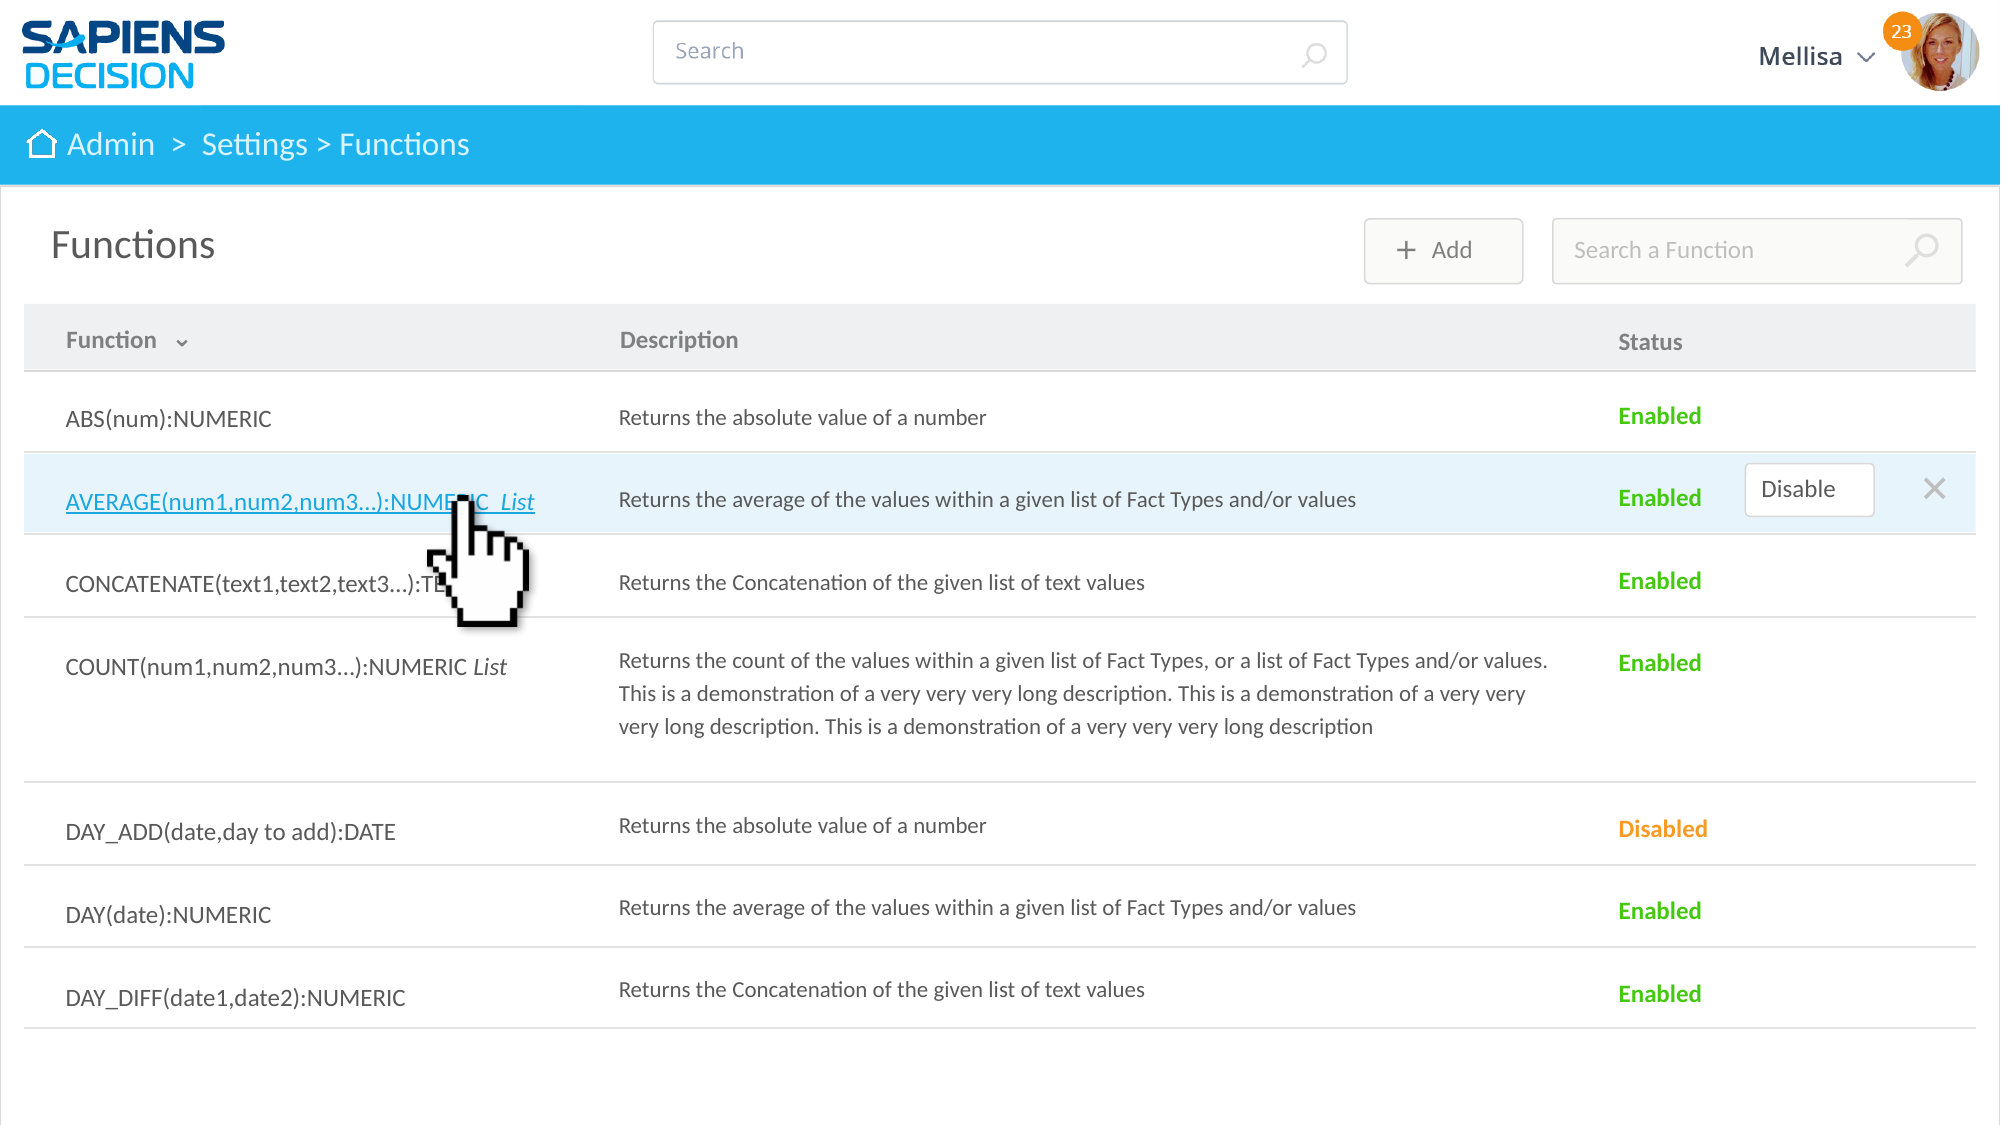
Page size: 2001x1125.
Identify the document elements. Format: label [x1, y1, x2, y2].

text_box [1364, 218, 1523, 284]
picture [0, 185, 2000, 1125]
text_box [1552, 218, 1962, 284]
text_box [0, 0, 2000, 185]
text_box [24, 370, 1976, 1029]
